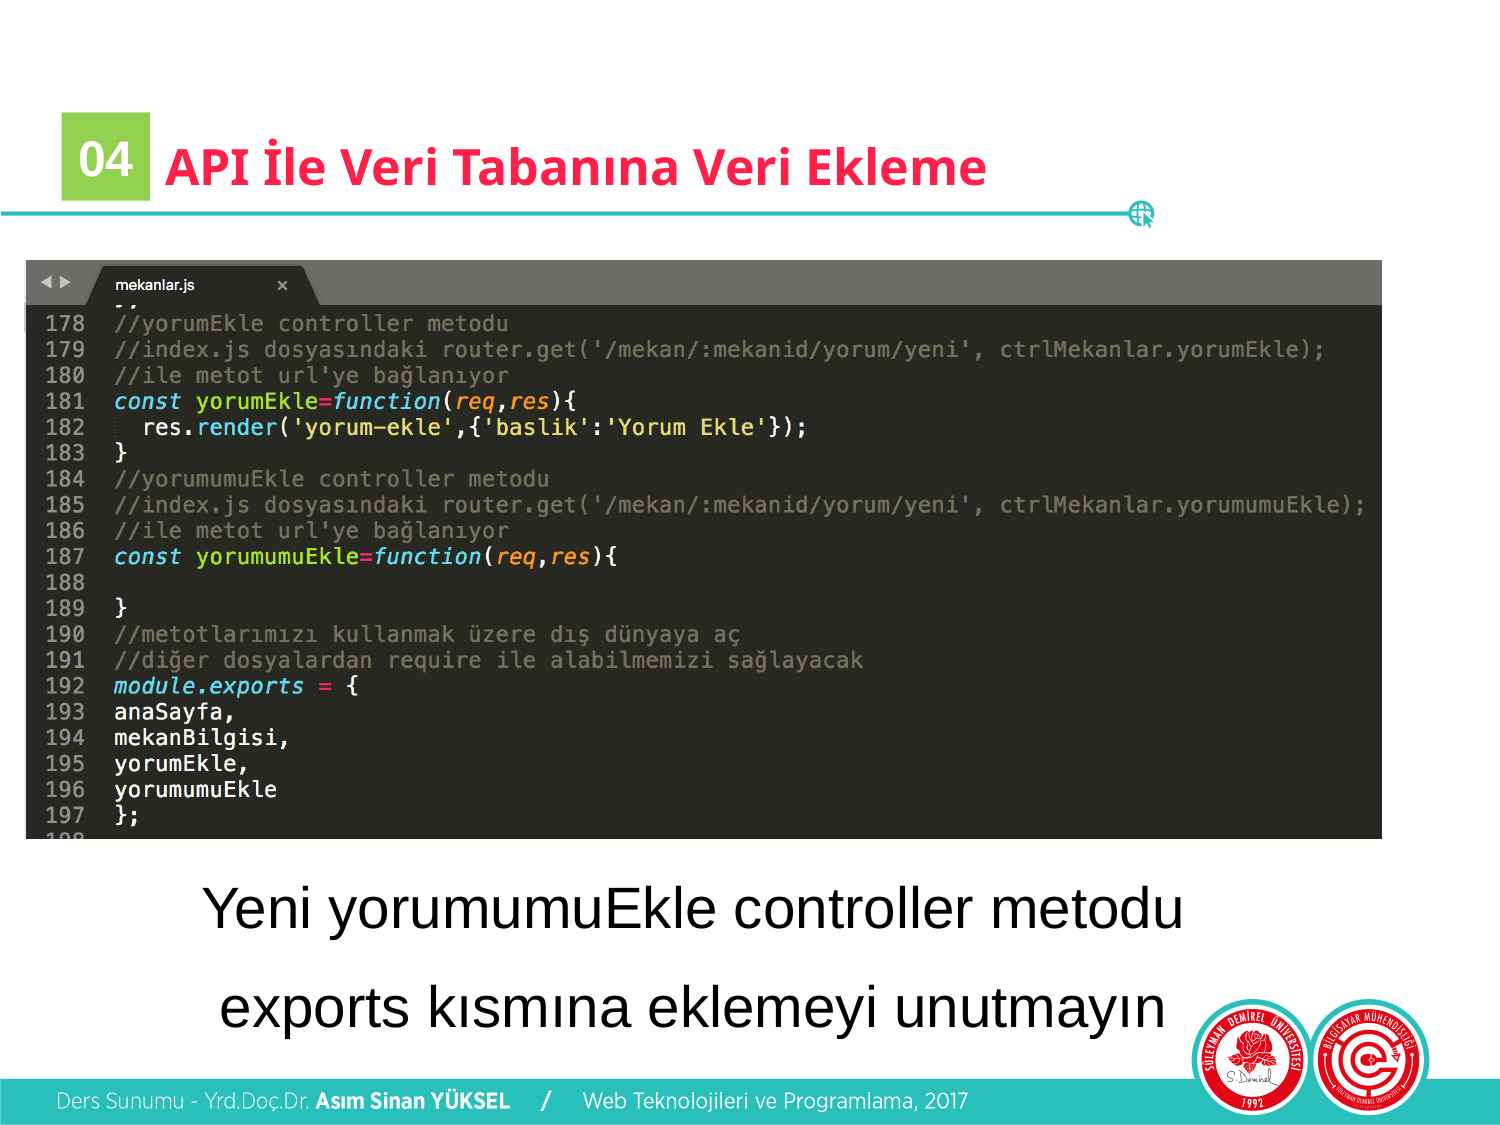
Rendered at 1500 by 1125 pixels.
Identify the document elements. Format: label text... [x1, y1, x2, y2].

title API İle Veri Tabanına Veri Ekleme [150, 126, 1338, 203]
text_box Yeni yorumumuEkle controller metodu exports kısmına eklemeyi unutmayın [24, 862, 1363, 1047]
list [24, 260, 1382, 840]
text_box 04 [61, 112, 150, 201]
picture [0, 0, 1500, 1125]
